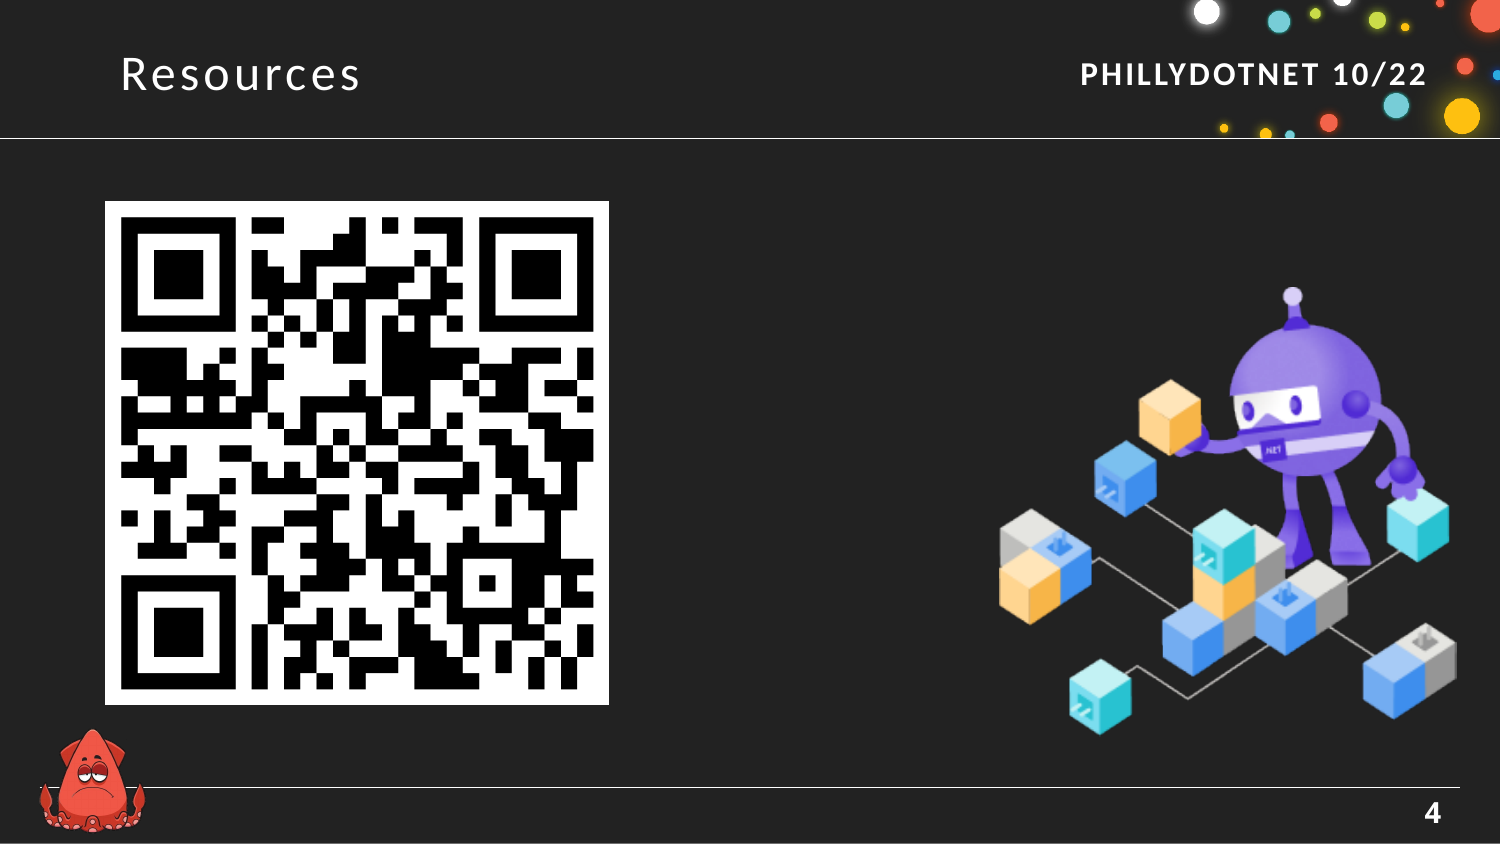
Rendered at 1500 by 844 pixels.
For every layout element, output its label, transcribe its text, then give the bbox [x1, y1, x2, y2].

picture [39, 728, 146, 835]
list Resources [105, 43, 1150, 98]
picture [1064, 0, 1500, 138]
slide_number 4 [1216, 791, 1442, 844]
picture [999, 287, 1457, 737]
picture [105, 201, 609, 705]
